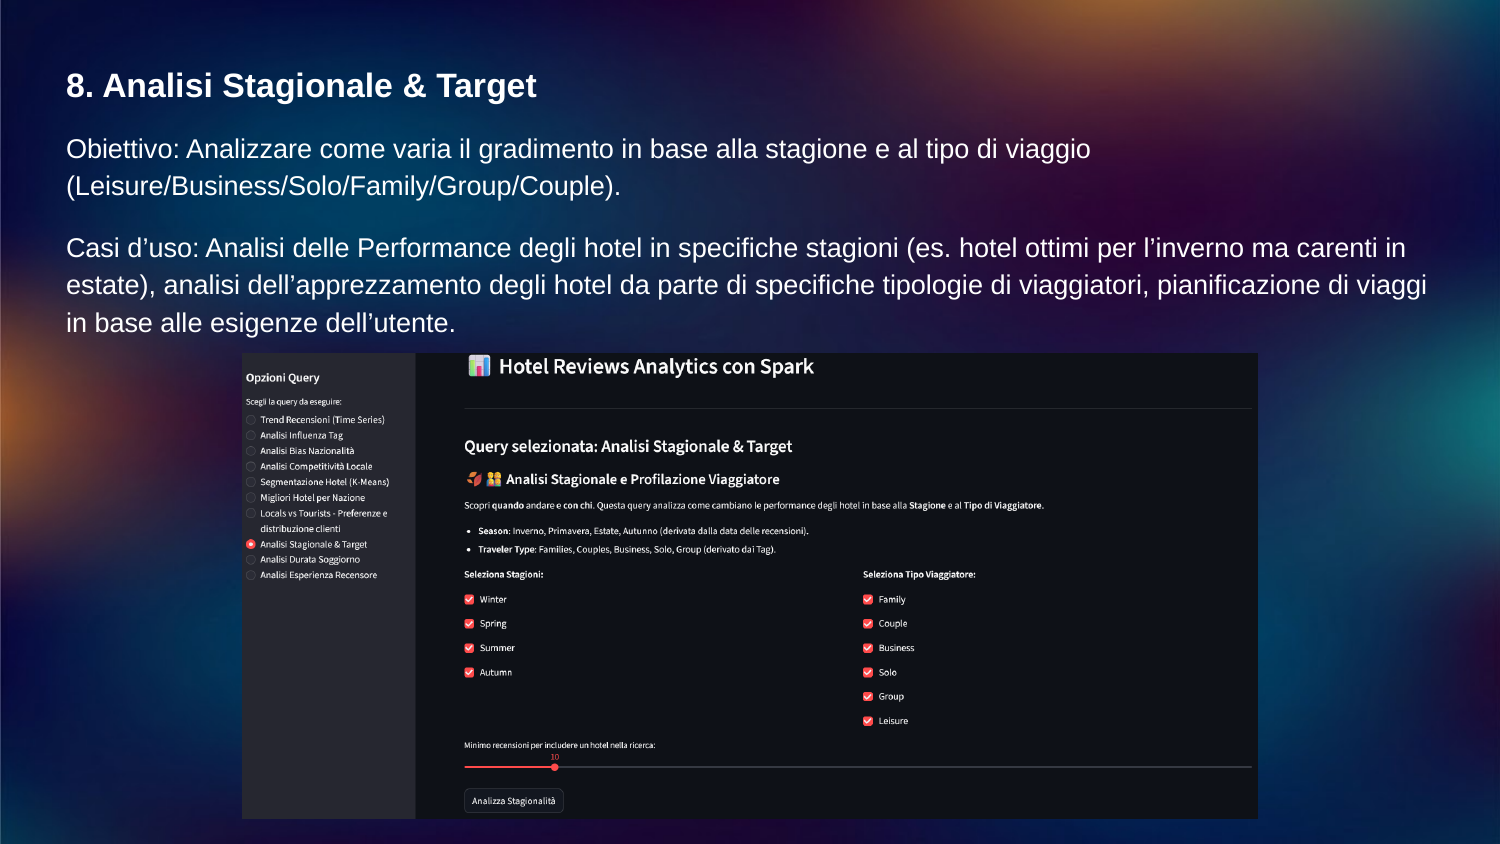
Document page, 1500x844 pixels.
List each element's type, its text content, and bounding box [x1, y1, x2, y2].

title 8. Analisi Stagionale & Target [51, 48, 1449, 111]
list Obiettivo: Analizzare come varia il gradimento in base alla stagione e al tipo di viaggio (Leisure/Business/Solo/Family/Group/Couple). Casi d’uso: Analisi delle Performance degli hotel in specifiche stagioni (es. hotel ottimi per l’inverno ma carenti in estate), analisi dell’apprezzamento degli hotel da parte di specifiche tipologie di viaggiatori, pianificazione di viaggi in base alle esigenze dell’utente. [51, 111, 1449, 672]
picture [0, 0, 1500, 844]
